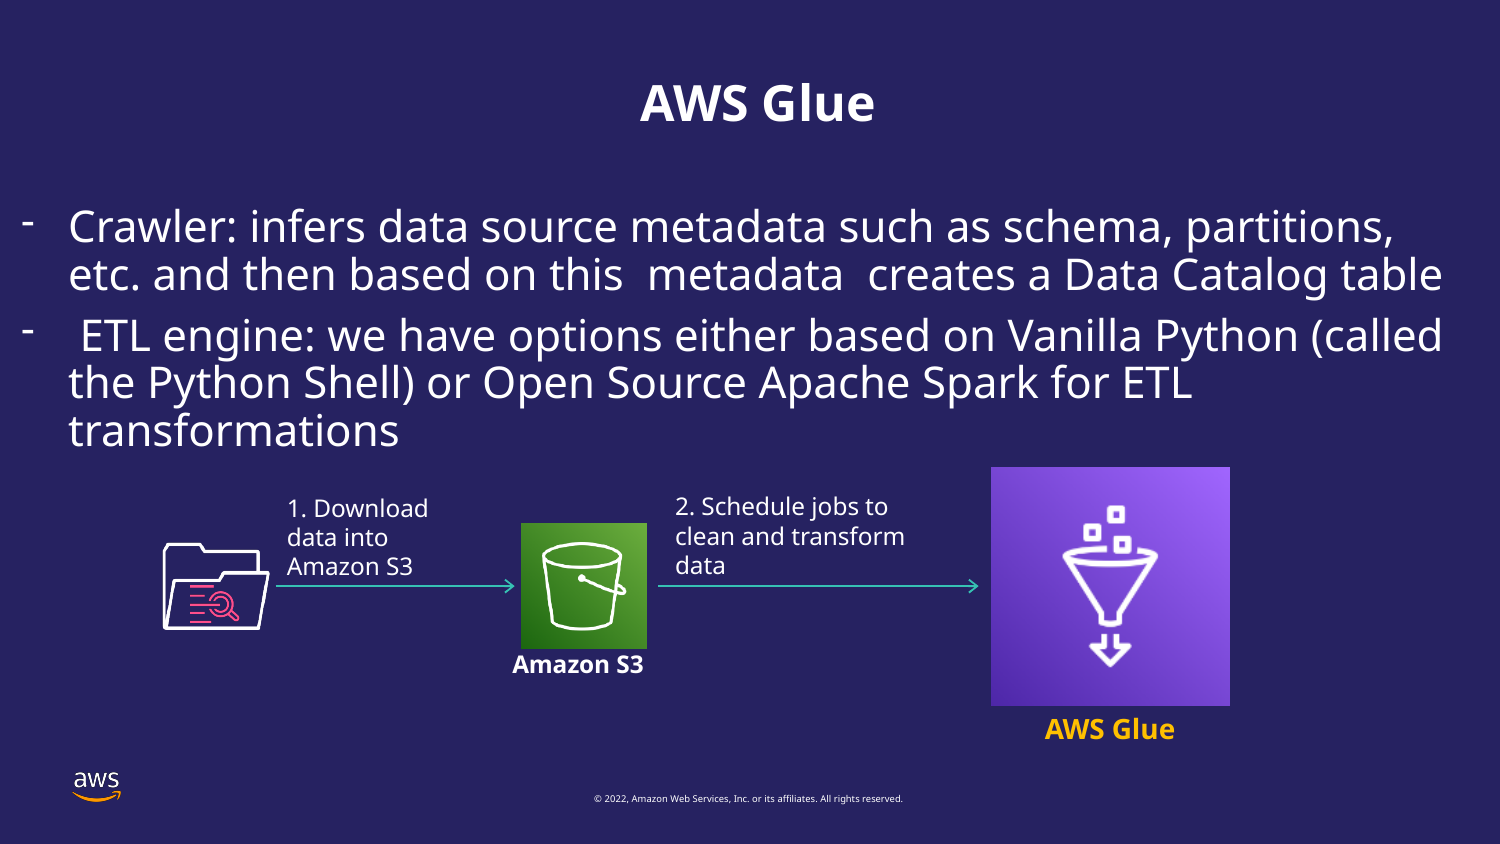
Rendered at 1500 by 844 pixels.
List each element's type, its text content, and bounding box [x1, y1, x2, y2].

title AWS Glue [72, 37, 1459, 140]
text_box 1. Download data into Amazon S3 [272, 485, 497, 588]
picture [72, 772, 121, 802]
list Crawler: infers data source metadata such as schema, partitions, etc. and then based on this metadata creates a Data Catalog table ETL engine: we have options either based on Vanilla Python (called the Python Shell) or Open Source Apache Spark for ETL transformations [21, 197, 1479, 500]
picture [991, 466, 1230, 706]
text_box 2. Schedule jobs to clean and transform data [660, 484, 962, 585]
text_box AWS Glue [1019, 706, 1201, 761]
picture [521, 523, 647, 649]
text_box Amazon S3 [487, 639, 669, 692]
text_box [161, 541, 271, 631]
